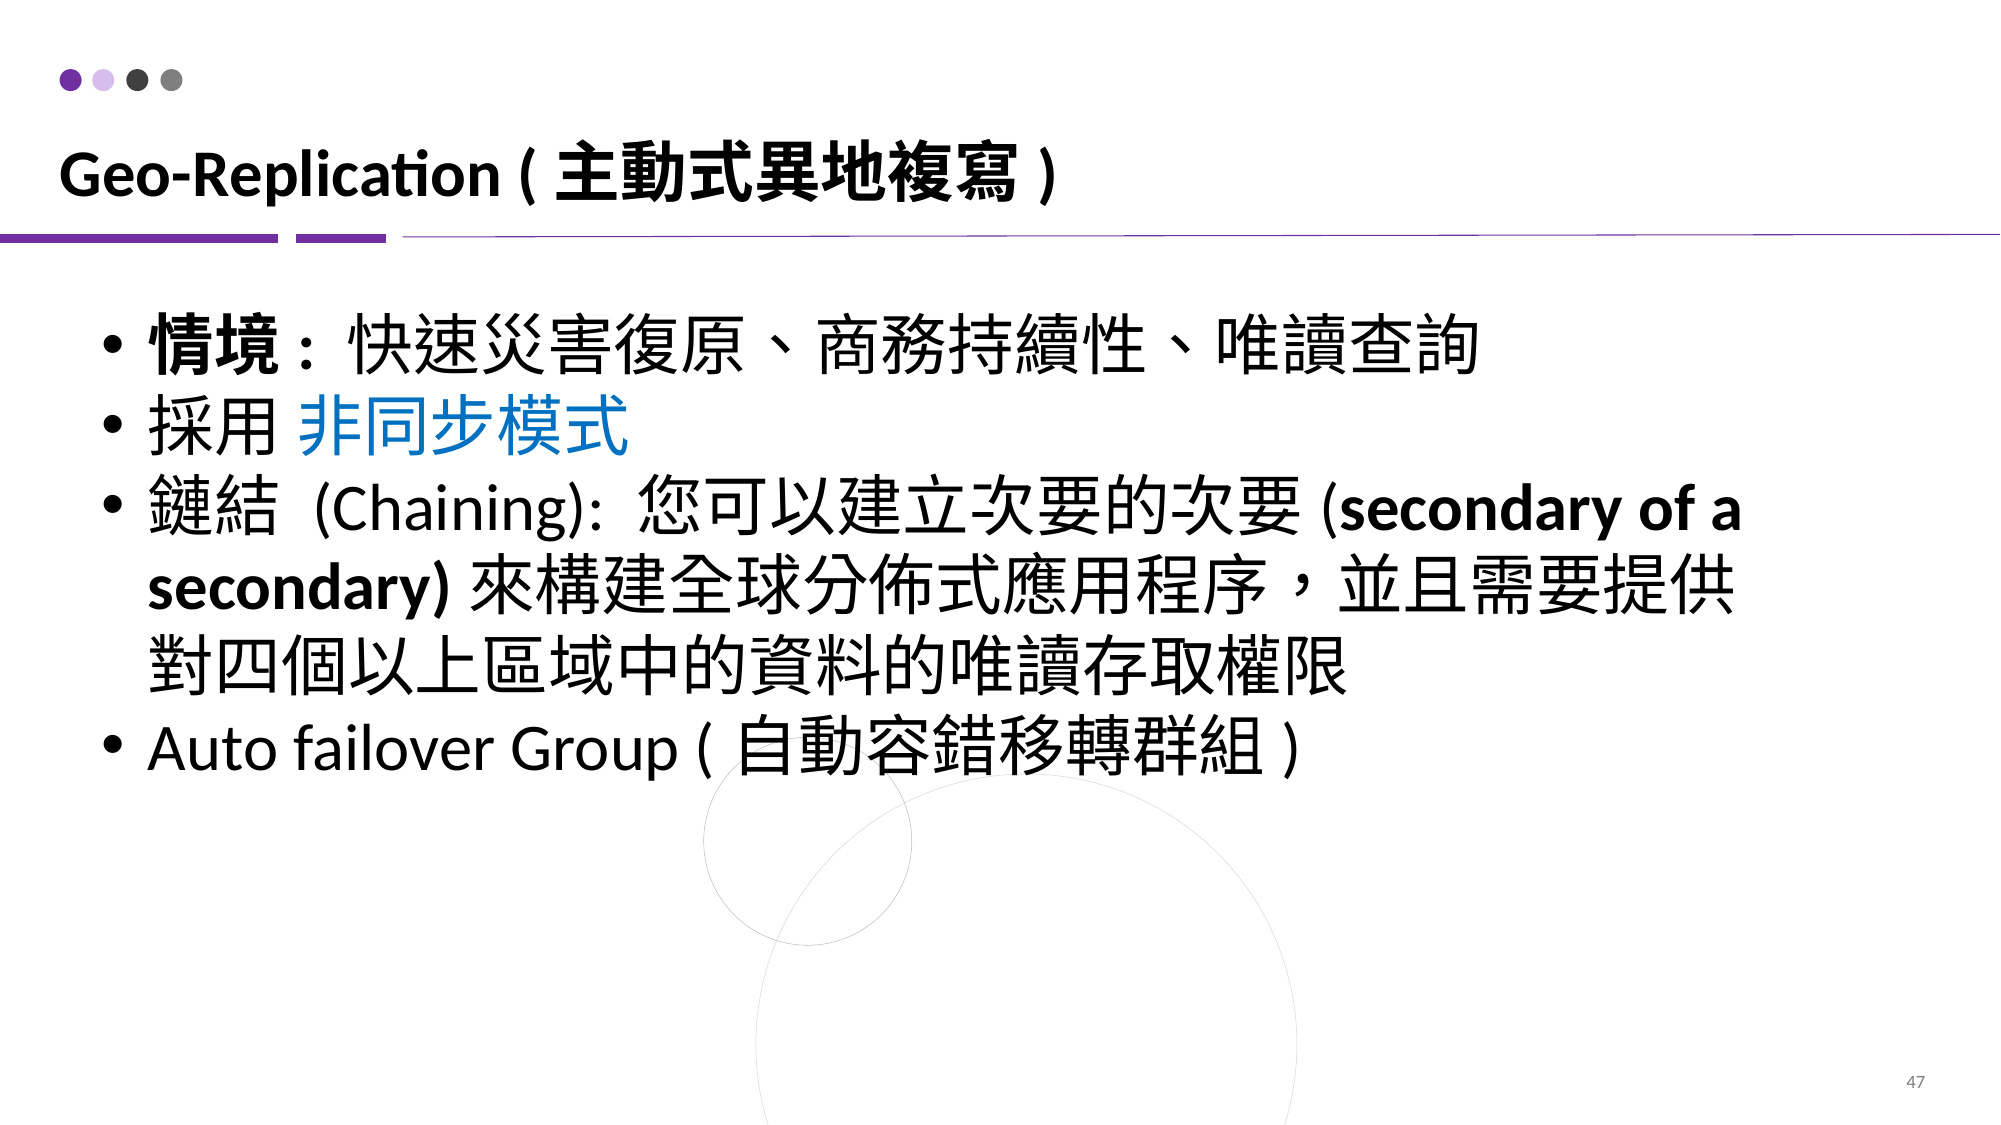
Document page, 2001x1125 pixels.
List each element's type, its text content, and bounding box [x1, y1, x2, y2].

slide_number 47 [1490, 1060, 1941, 1102]
text_box 情境: 快速災害復原、商務持續性、唯讀查詢 採用 非同步模式 鏈結 (Chaining): 您可以建立次要的次要(secondary of a secondary)來構建全球分佈式應用程序，並且需要提供對四個以上區域中的資料的唯讀存取權限 Auto failover Group (自動容錯移轉群組) [86, 296, 1818, 971]
title Geo-replication (主動式異地複寫) [59, 40, 1941, 211]
